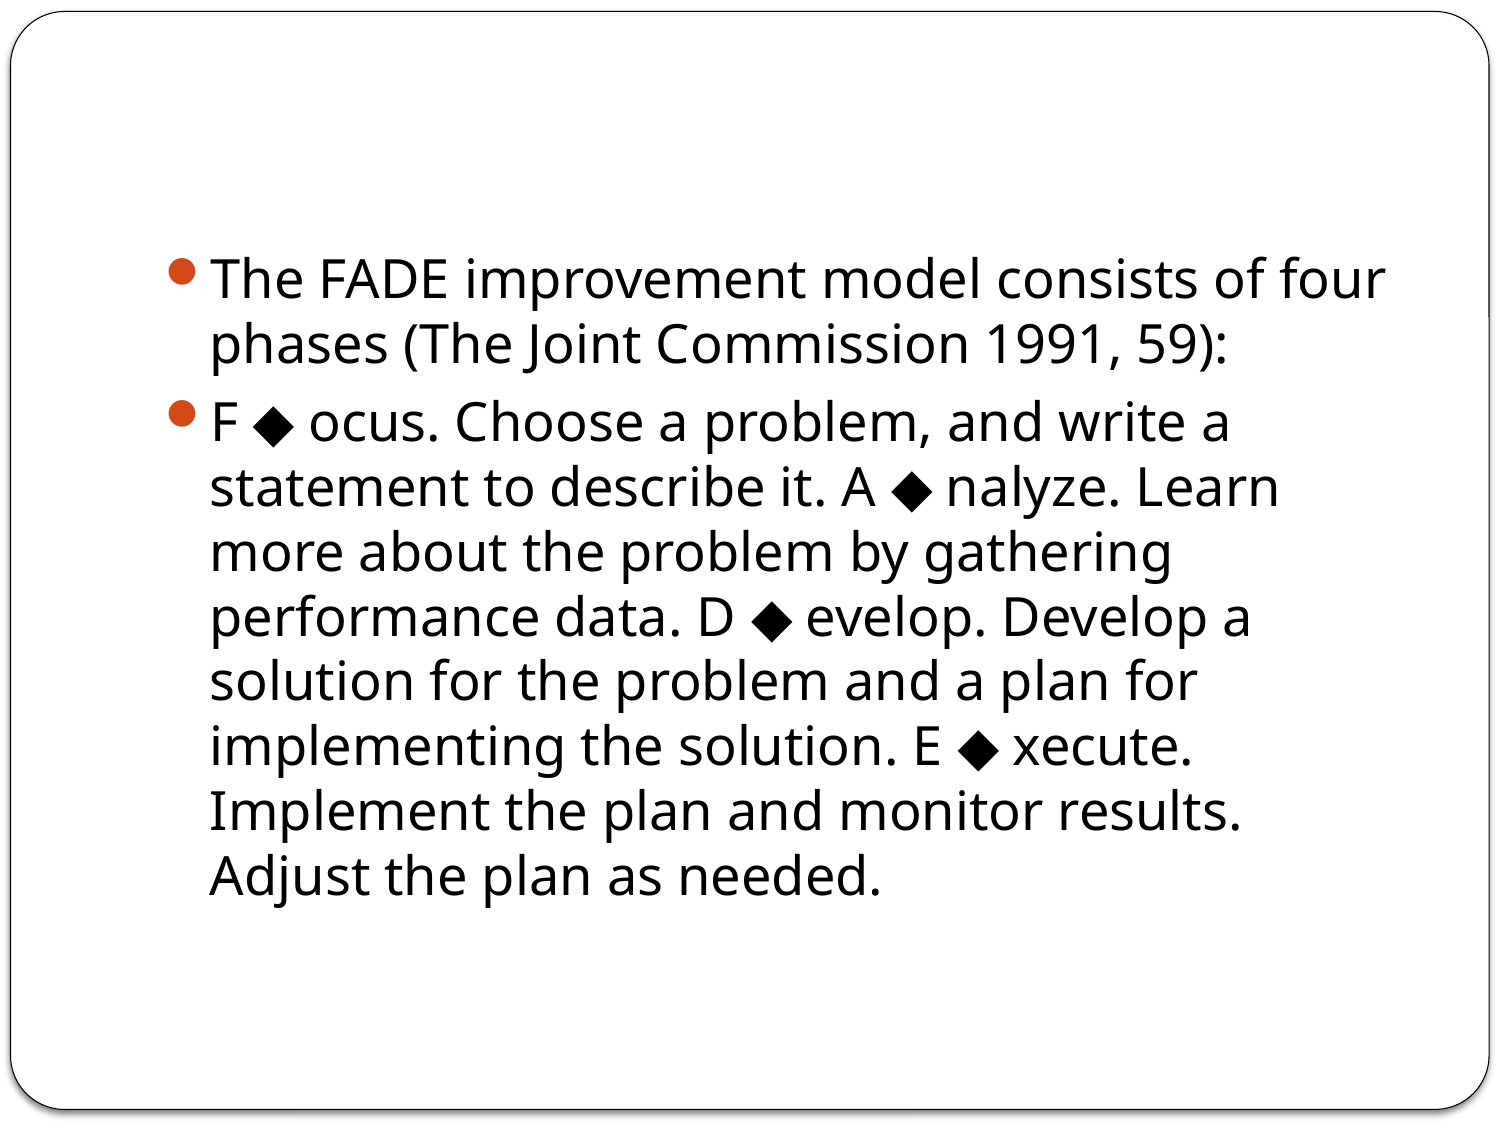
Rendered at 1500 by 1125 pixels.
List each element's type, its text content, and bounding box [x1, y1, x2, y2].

list The FADE improvement model consists of four phases (The Joint Commission 1991, 59): F ◆ ocus. Choose a problem, and write a statement to describe it. A ◆ nalyze. Learn more about the problem by gathering performance data. D ◆ evelop. Develop a solution for the problem and a plan for implementing the solution. E ◆ xecute. Implement the plan and monitor results. Adjust the plan as needed. [150, 237, 1425, 988]
